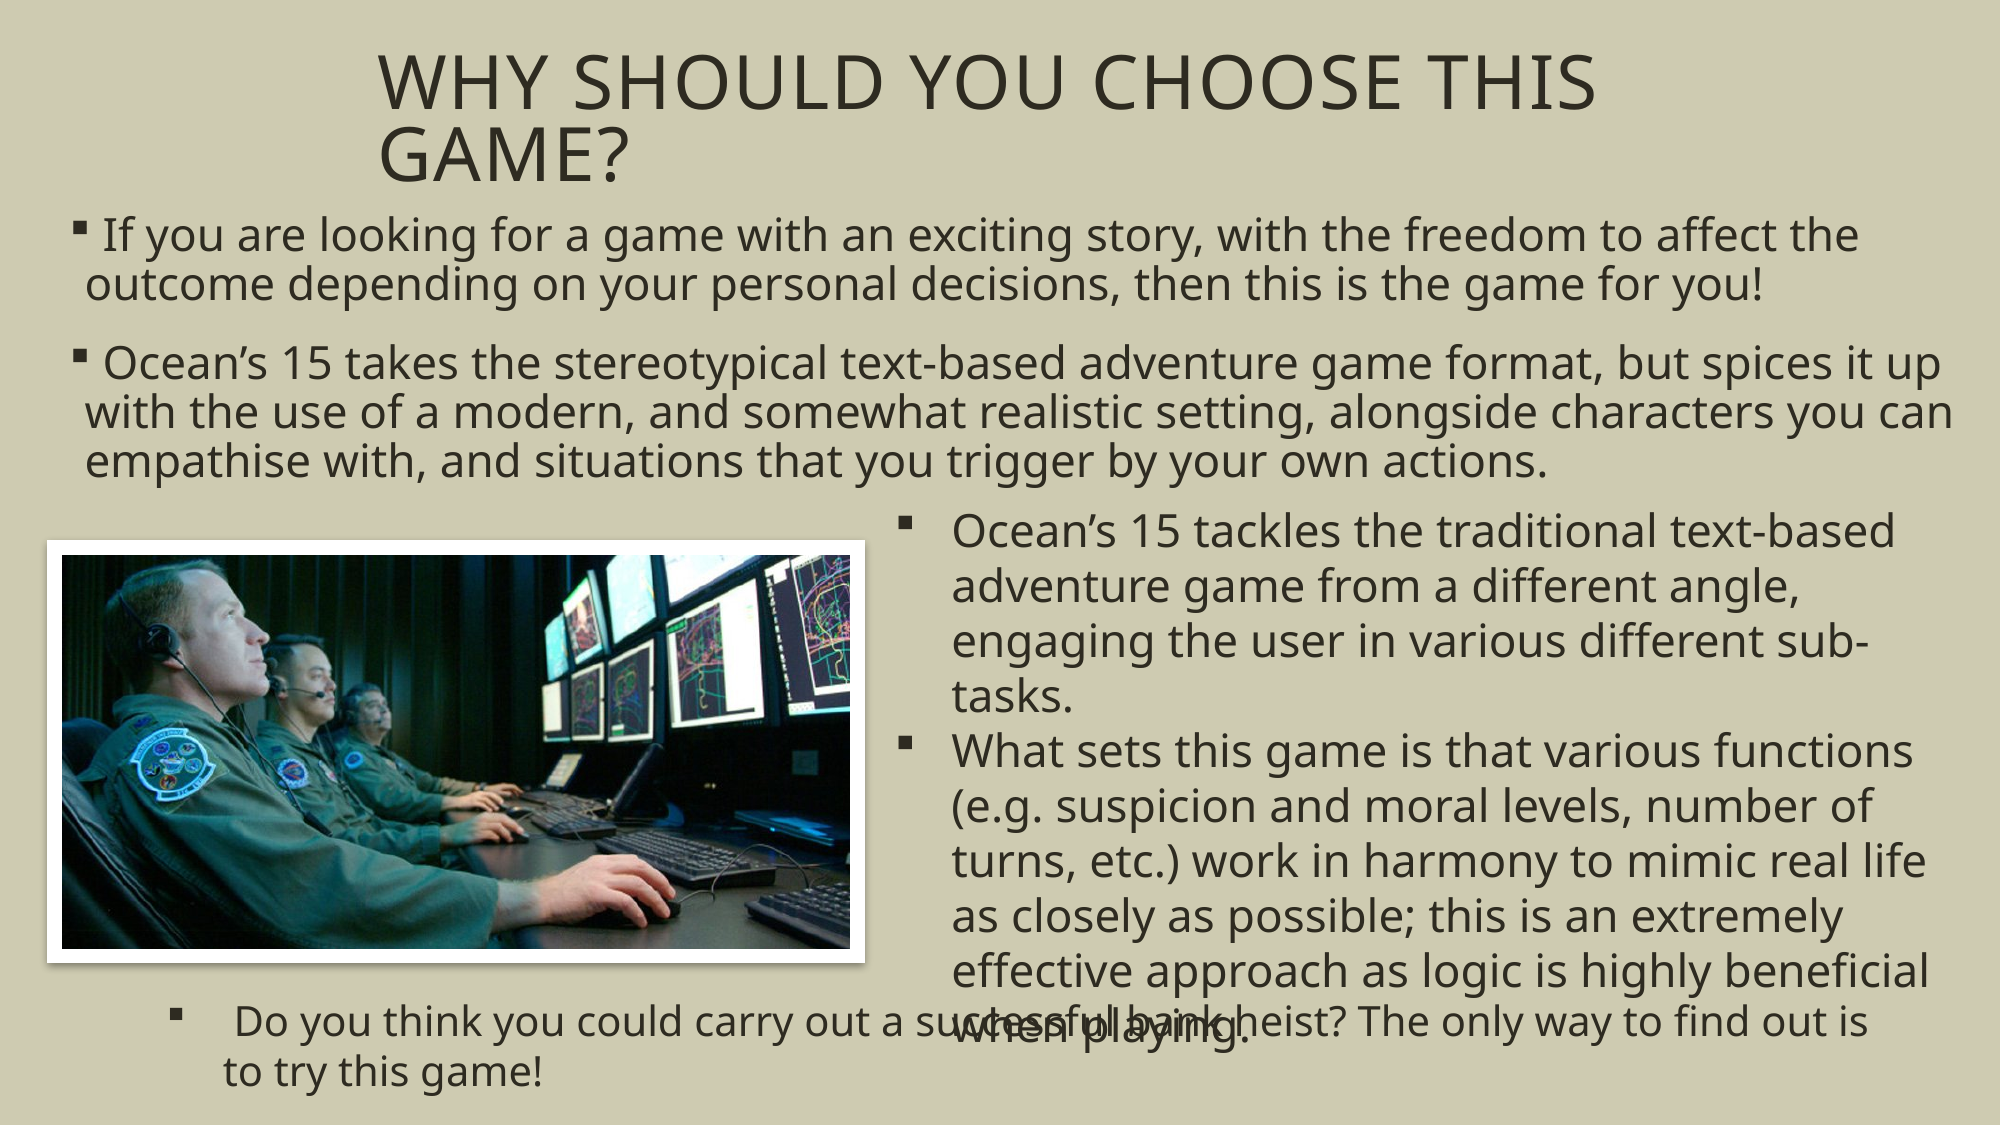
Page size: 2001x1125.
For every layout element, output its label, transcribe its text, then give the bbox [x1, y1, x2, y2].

picture [521, 554, 530, 565]
list If you are looking for a game with an exciting story, with the freedom to affect the outcome depending on your personal decisions, then this is the game for you! Ocean’s 15 takes the stereotypical text-based adventure game format, but spices it up with the use of a modern, and somewhat realistic setting, alongside characters you can empathise with, and situations that you trigger by your own actions. [62, 204, 1973, 530]
text_box Ocean’s 15 tackles the traditional text-based adventure game from a different angle, engaging the user in various different sub-tasks. What sets this game is that various functions (e.g. suspicion and moral levels, number of turns, etc.) work in harmony to mimic real life as closely as possible; this is an extremely effective approach as logic is highly beneficial when playing. [880, 494, 1973, 1114]
title Why should you choose this game? [362, 43, 1791, 204]
picture [61, 554, 851, 949]
text_box Do you think you could carry out a successful bank heist? The only way to find out is to try this game! [151, 986, 1921, 1125]
